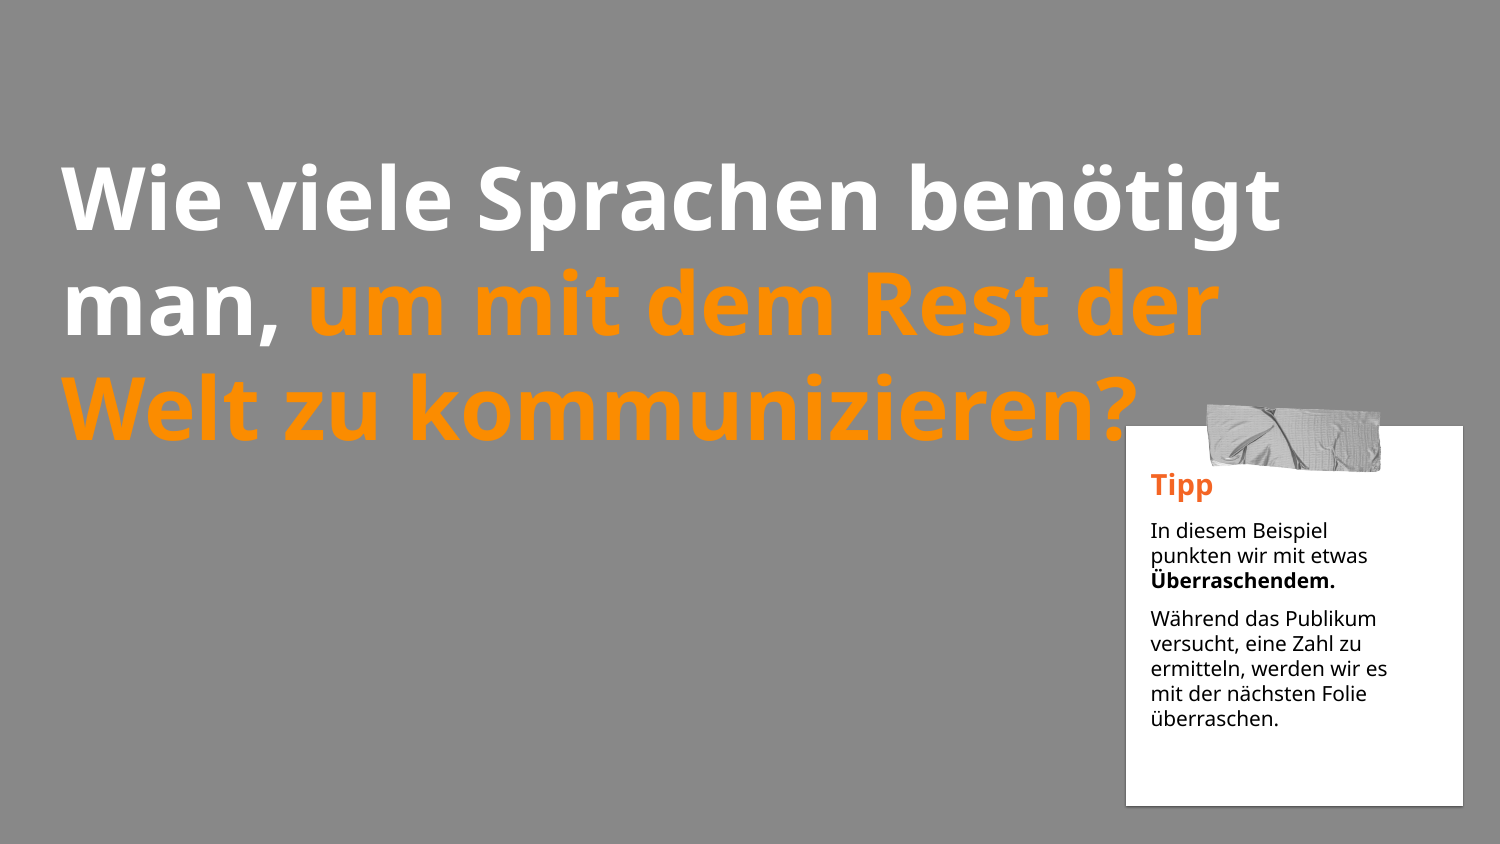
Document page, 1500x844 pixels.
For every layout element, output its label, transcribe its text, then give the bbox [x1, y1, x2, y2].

title Wie viele Sprachen benötigt man, um mit dem Rest der Welt zu kommunizieren? [46, 128, 1365, 758]
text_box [1112, 403, 1476, 821]
